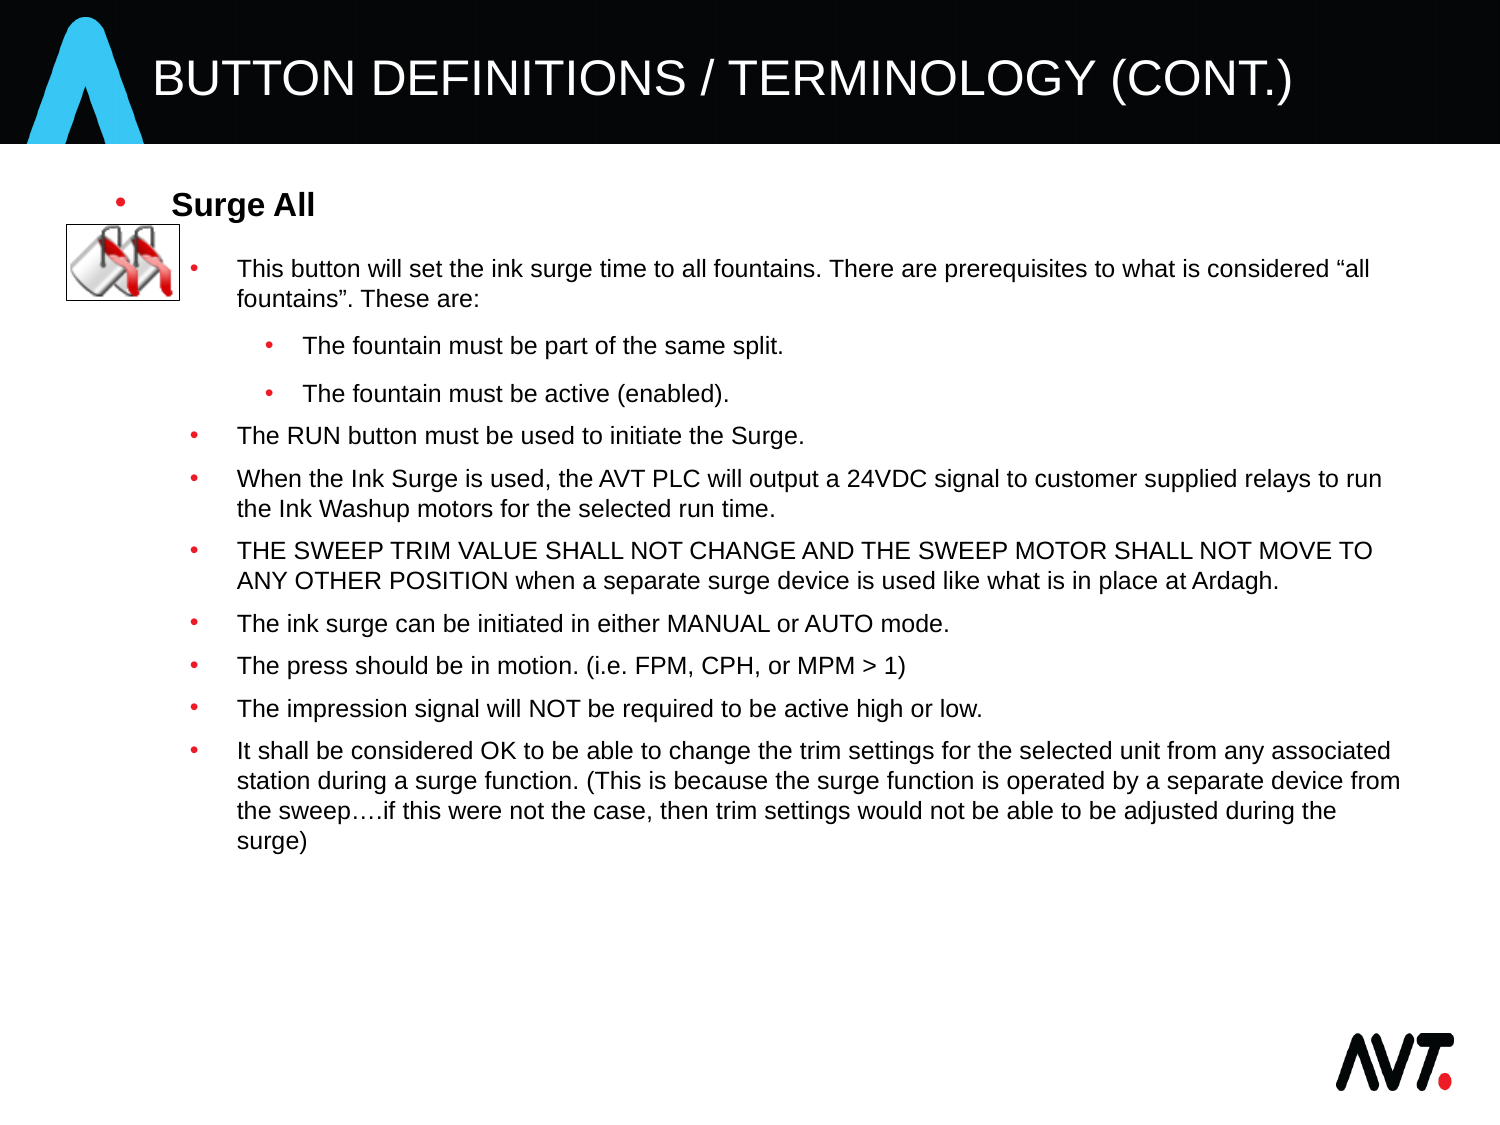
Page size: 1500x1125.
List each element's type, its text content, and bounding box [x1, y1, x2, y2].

picture [0, 0, 1500, 144]
list Surge All This button will set the ink surge time to all fountains. There are prerequisites to what is considered “all fountains”. These are: The fountain must be part of the same split. The fountain must be active (enabled). The RUN button must be used to initiate the Surge. When the Ink Surge is used, the AVT PLC will output a 24VDC signal to customer supplied relays to run the Ink Washup motors for the selected run time. THE SWEEP TRIM VALUE SHALL NOT CHANGE AND THE SWEEP MOTOR SHALL NOT MOVE TO ANY OTHER POSITION when a separate surge device is used like what is in place at Ardagh. The ink surge can be initiated in either MANUAL or AUTO mode. The press should be in motion. (i.e. FPM, CPH, or MPM > 1) The impression signal will NOT be required to be active high or low. It shall be considered OK to be able to change the trim settings for the selected unit from any associated station during a surge function. (This is because the surge function is operated by a separate device from the sweep….if this were not the case, then trim settings would not be able to be adjusted during the surge) [99, 175, 1425, 1029]
picture [1336, 1033, 1454, 1091]
picture [66, 224, 180, 301]
title Button definitions / Terminology (cont.) [137, 37, 1425, 113]
